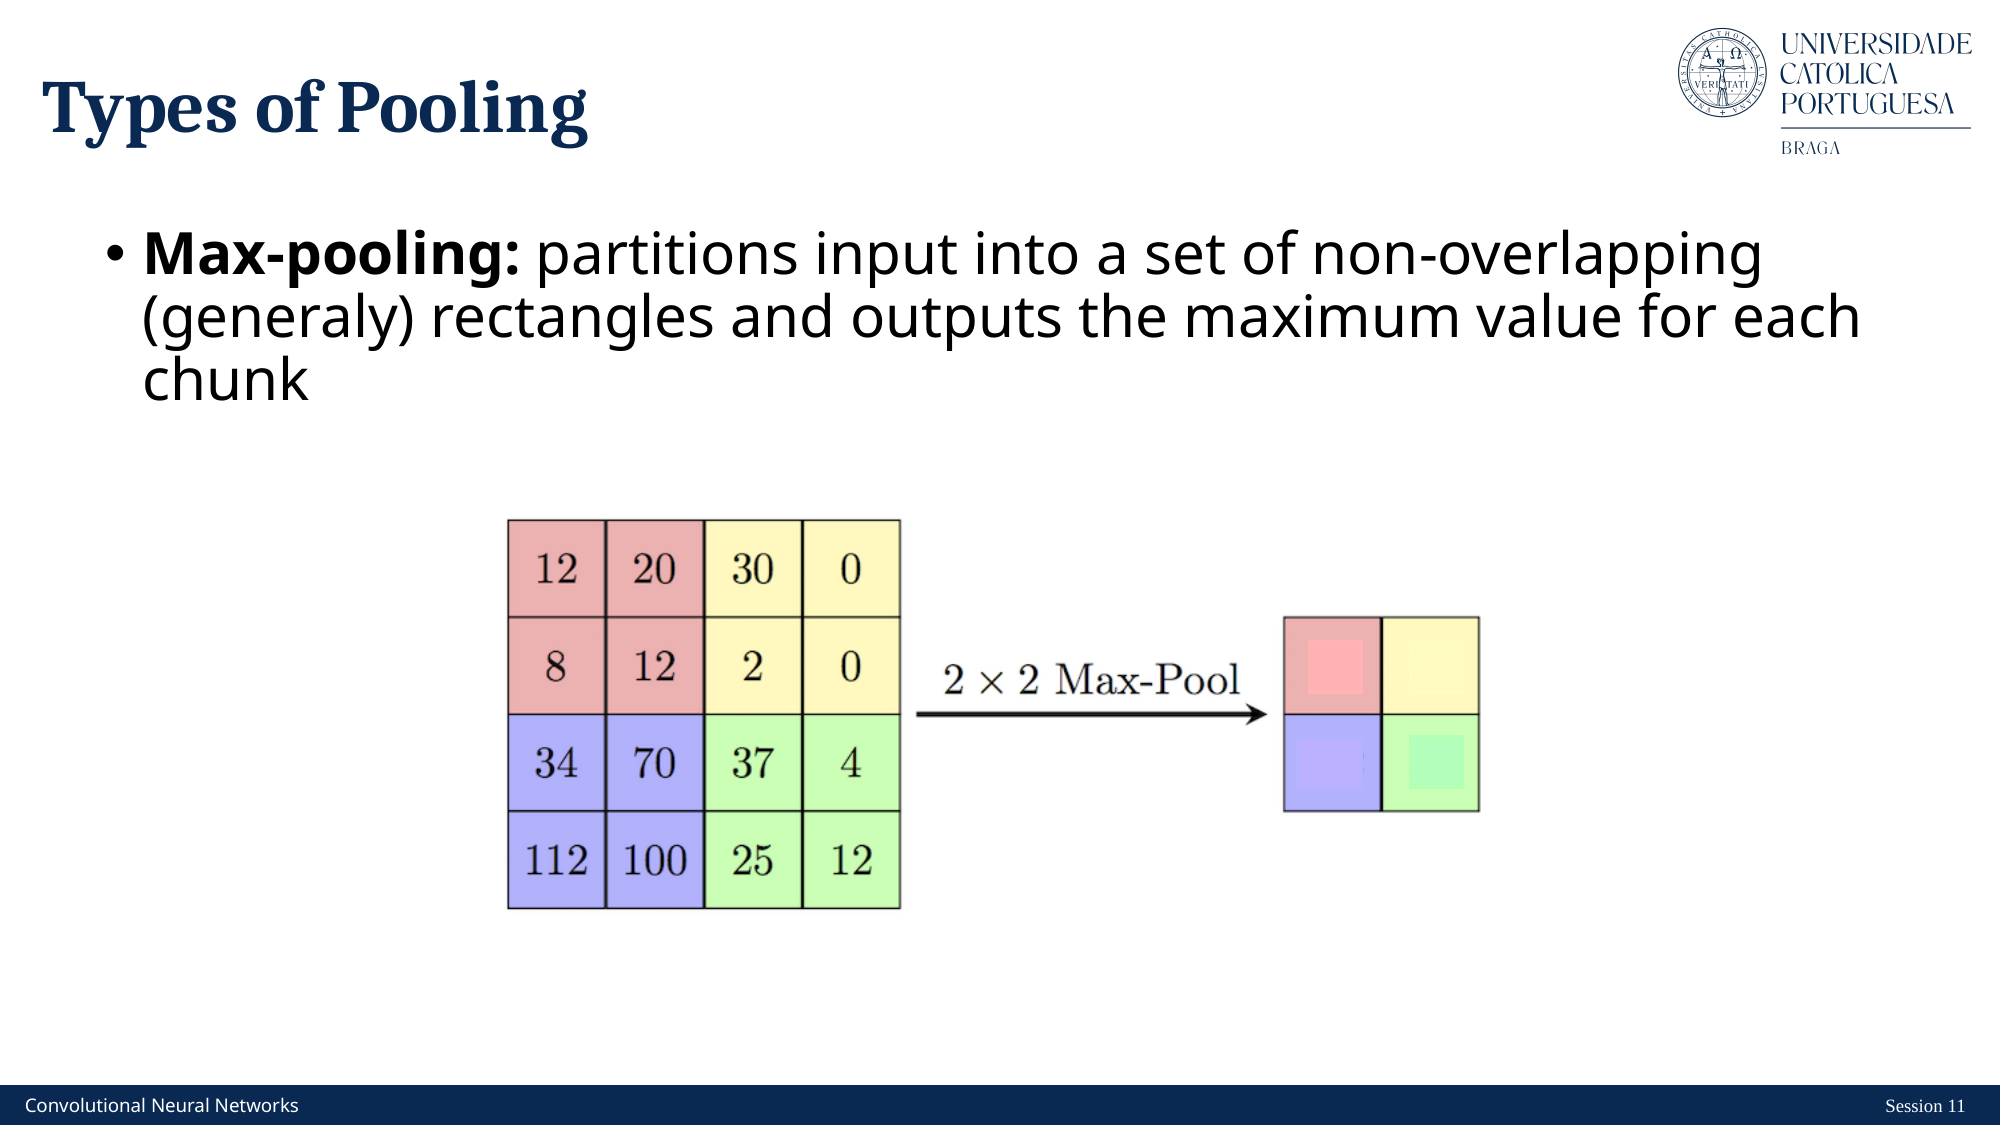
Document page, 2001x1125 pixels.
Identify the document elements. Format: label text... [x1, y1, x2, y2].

text_box Convolutional Neural Networks [9, 1086, 865, 1125]
text_box [0, 1085, 2000, 1125]
picture [492, 505, 1494, 924]
text_box Session 11 [865, 1086, 1981, 1125]
picture [1672, 18, 1982, 163]
list Max-pooling: partitions input into a set of non-overlapping (generaly) rectangles and outputs the maximum value for each chunk [89, 216, 1895, 1075]
title Types of Pooling [27, 0, 1753, 218]
